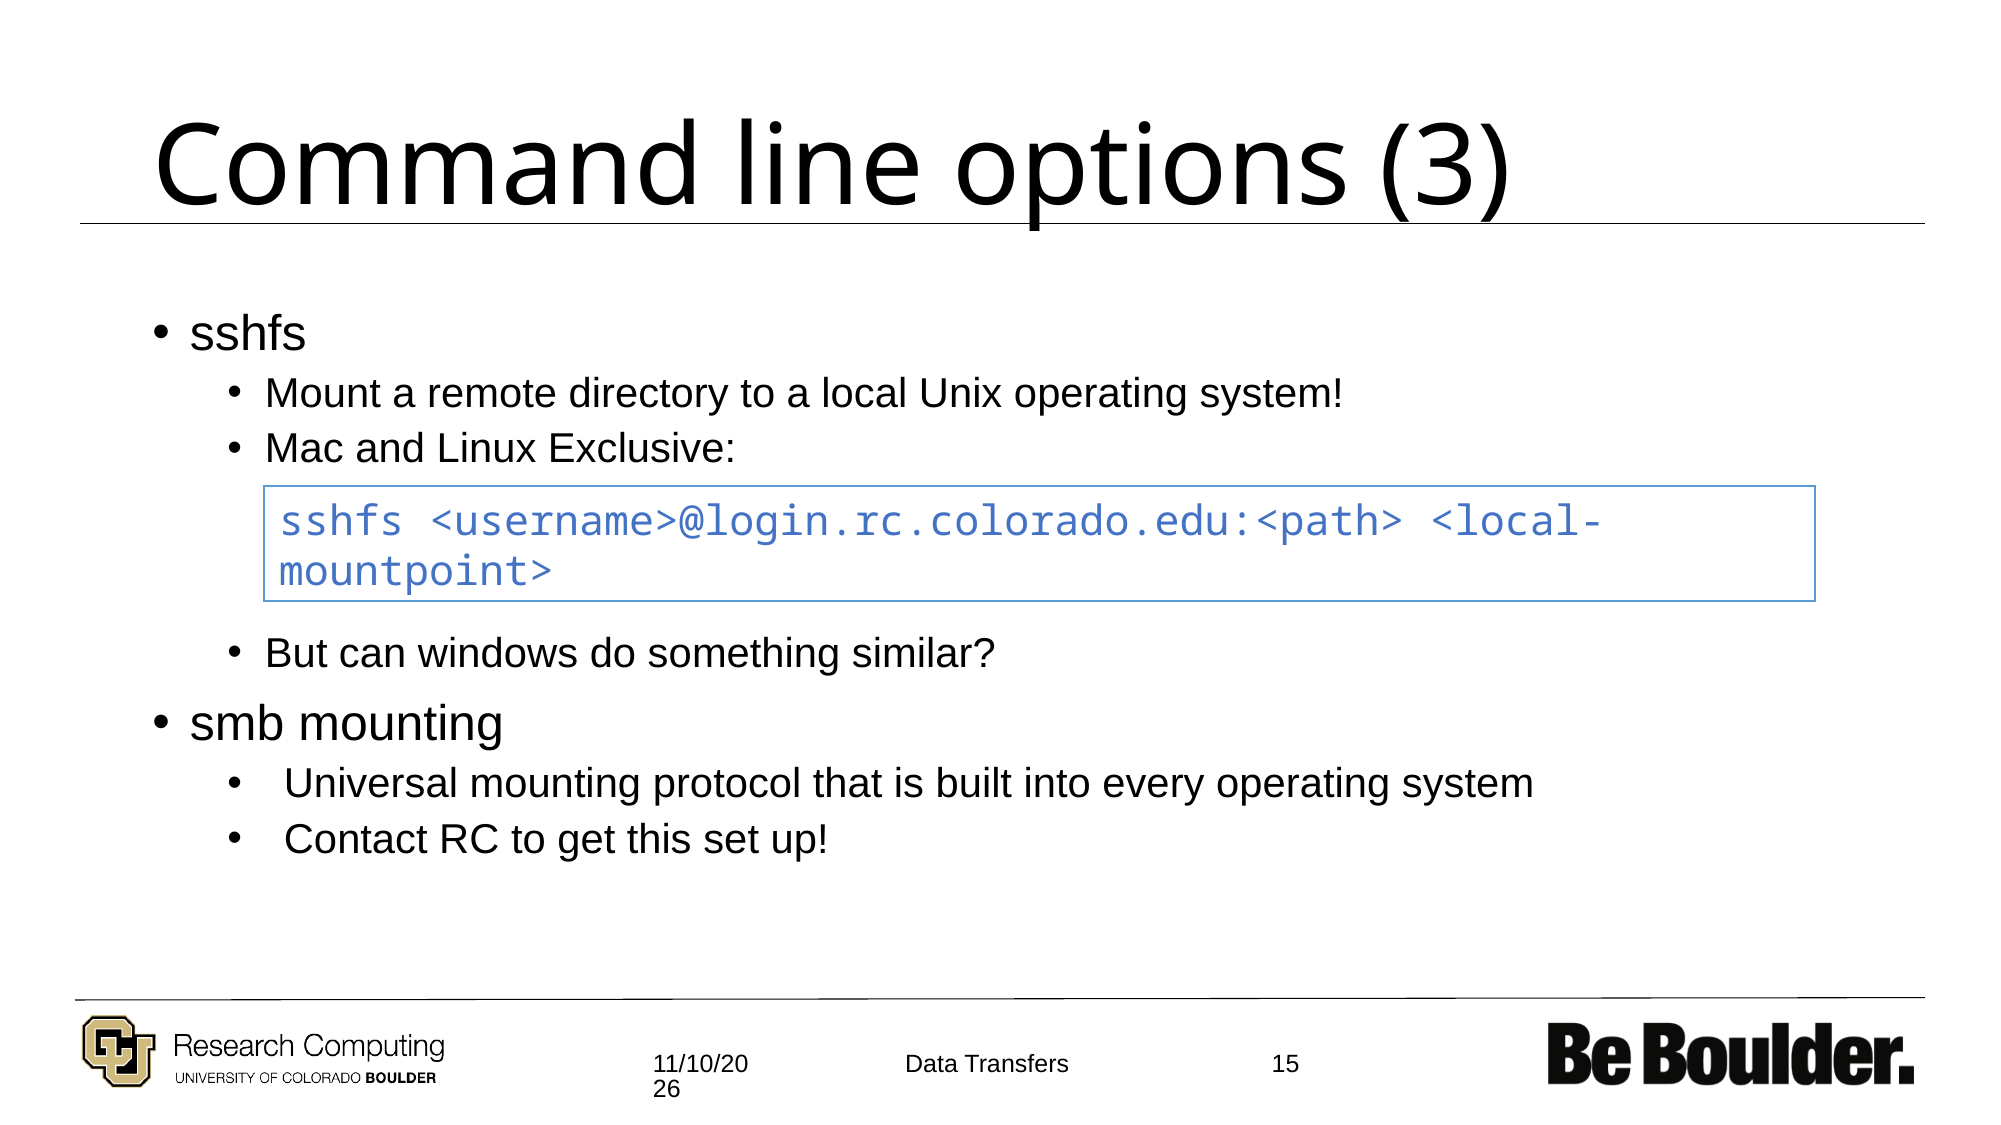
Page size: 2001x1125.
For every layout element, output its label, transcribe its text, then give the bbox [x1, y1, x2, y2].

title Command line options (3) [137, 59, 1863, 278]
picture [1524, 1015, 1938, 1088]
slide_number 15 [1202, 1032, 1315, 1093]
list sshfs Mount a remote directory to a local Unix operating system! Mac and Linux Exclusive: But can windows do something similar? smb mounting Universal mounting protocol that is built into every operating system Contact RC to get this set up! [137, 299, 1863, 983]
picture [81, 1015, 444, 1088]
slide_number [637, 1032, 772, 1093]
footer Data Transfers [772, 1032, 1202, 1093]
text_box sshfs <username>@login.rc.colorado.edu:<path> <local-mountpoint> [263, 485, 1816, 602]
